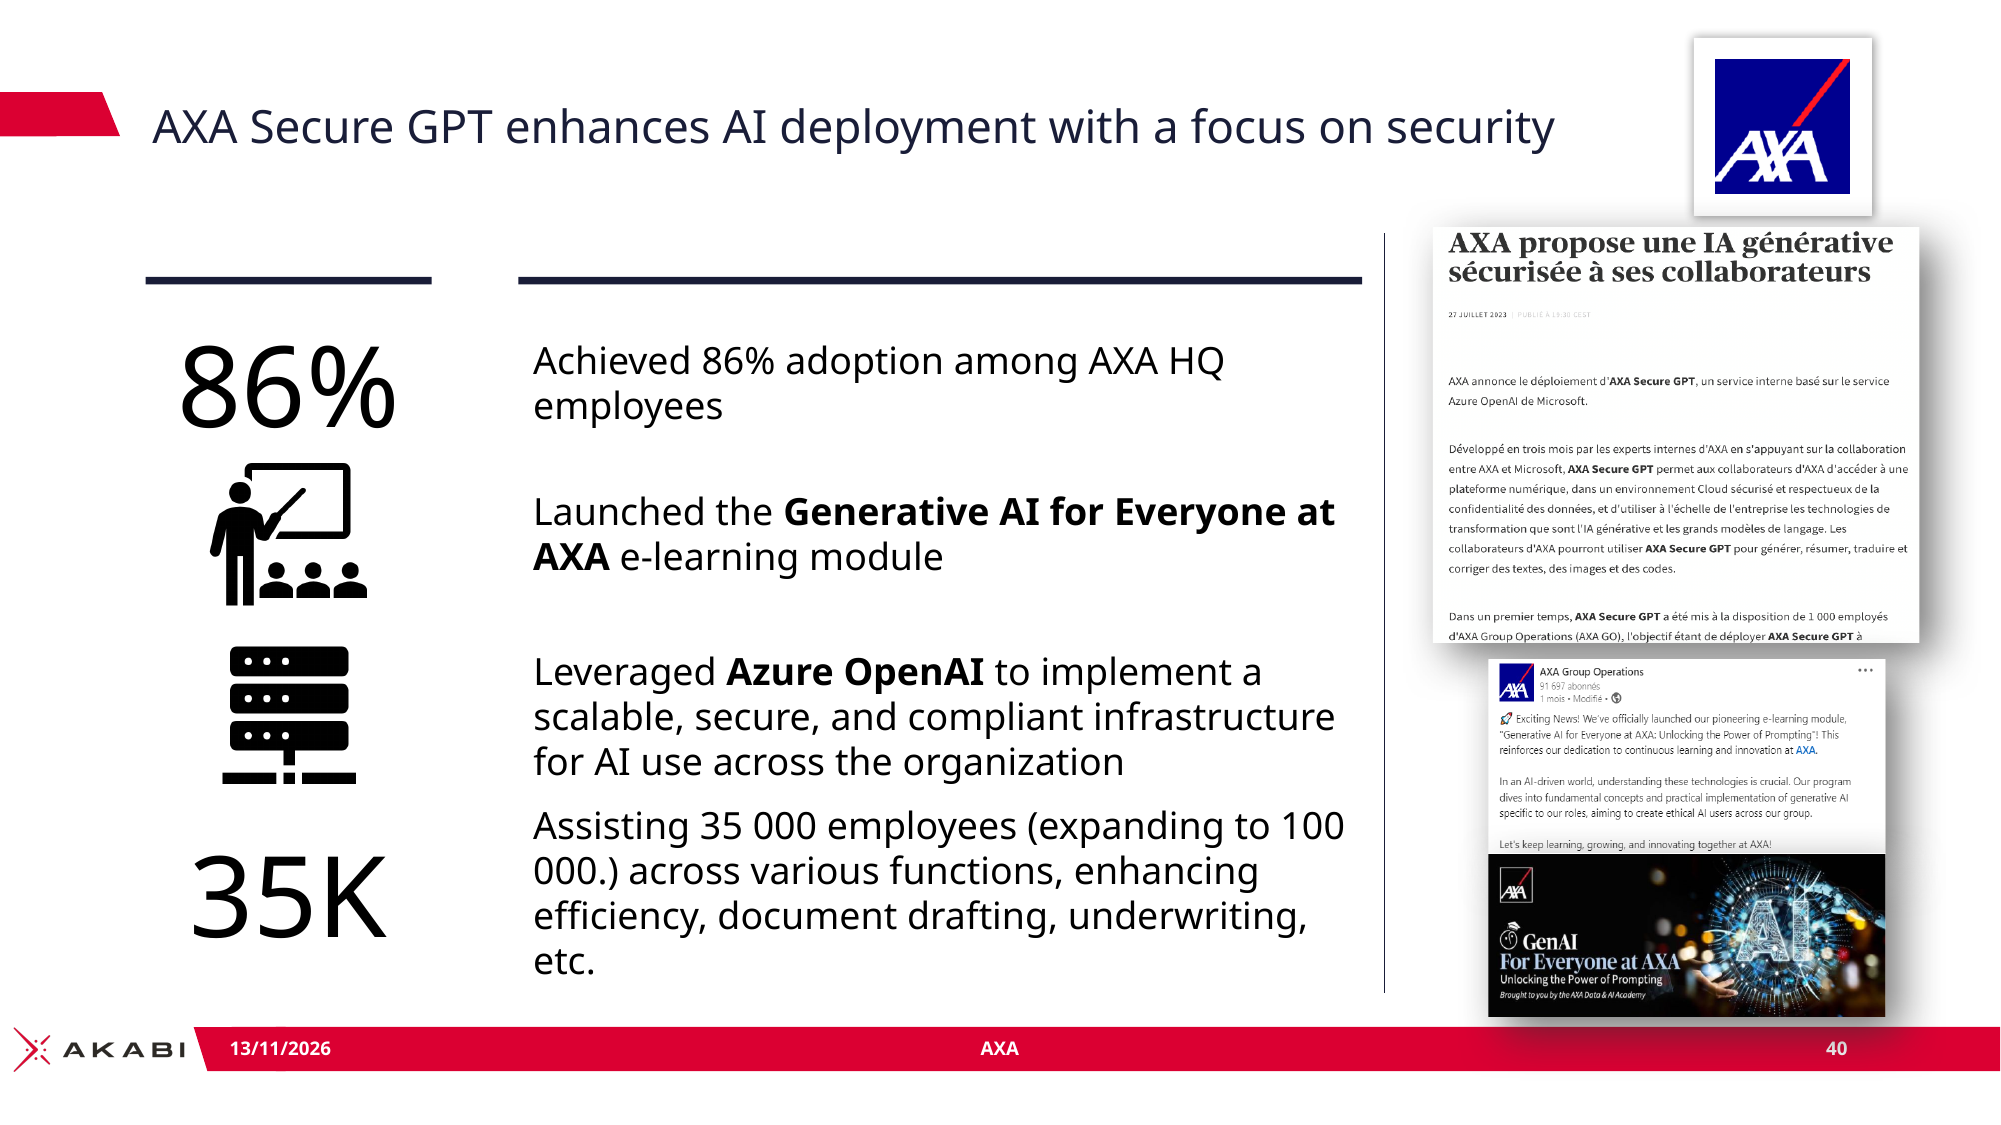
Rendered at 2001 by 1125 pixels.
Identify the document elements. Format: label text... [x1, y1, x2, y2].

text_box Leveraged Azure OpenAI to implement a scalable, secure, and compliant infrastructure for AI use across the organization [518, 640, 1363, 791]
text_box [1488, 659, 1886, 1017]
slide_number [214, 1018, 432, 1079]
picture [200, 444, 378, 622]
picture [200, 626, 378, 805]
picture [1715, 59, 1850, 194]
slide_number 40 [1744, 1067, 1863, 1079]
text_box [517, 276, 1363, 285]
text_box 35K [145, 817, 432, 968]
text_box [145, 276, 433, 285]
picture [1432, 227, 1920, 643]
text_box 86% [145, 307, 432, 457]
text_box Launched the Generative AI for Everyone at AXA e-learning module [518, 480, 1363, 586]
text_box Assisting 35 000 employees (expanding to 100 000.) across various functions, enhancing efficiency, document drafting, underwriting, etc. [518, 794, 1363, 989]
text_box Achieved 86% adoption among AXA HQ employees [518, 329, 1363, 435]
title AXA Secure GPT enhances AI deployment with a focus on security [137, 86, 1677, 171]
footer AXA [625, 1018, 1375, 1079]
picture [0, 999, 246, 1102]
